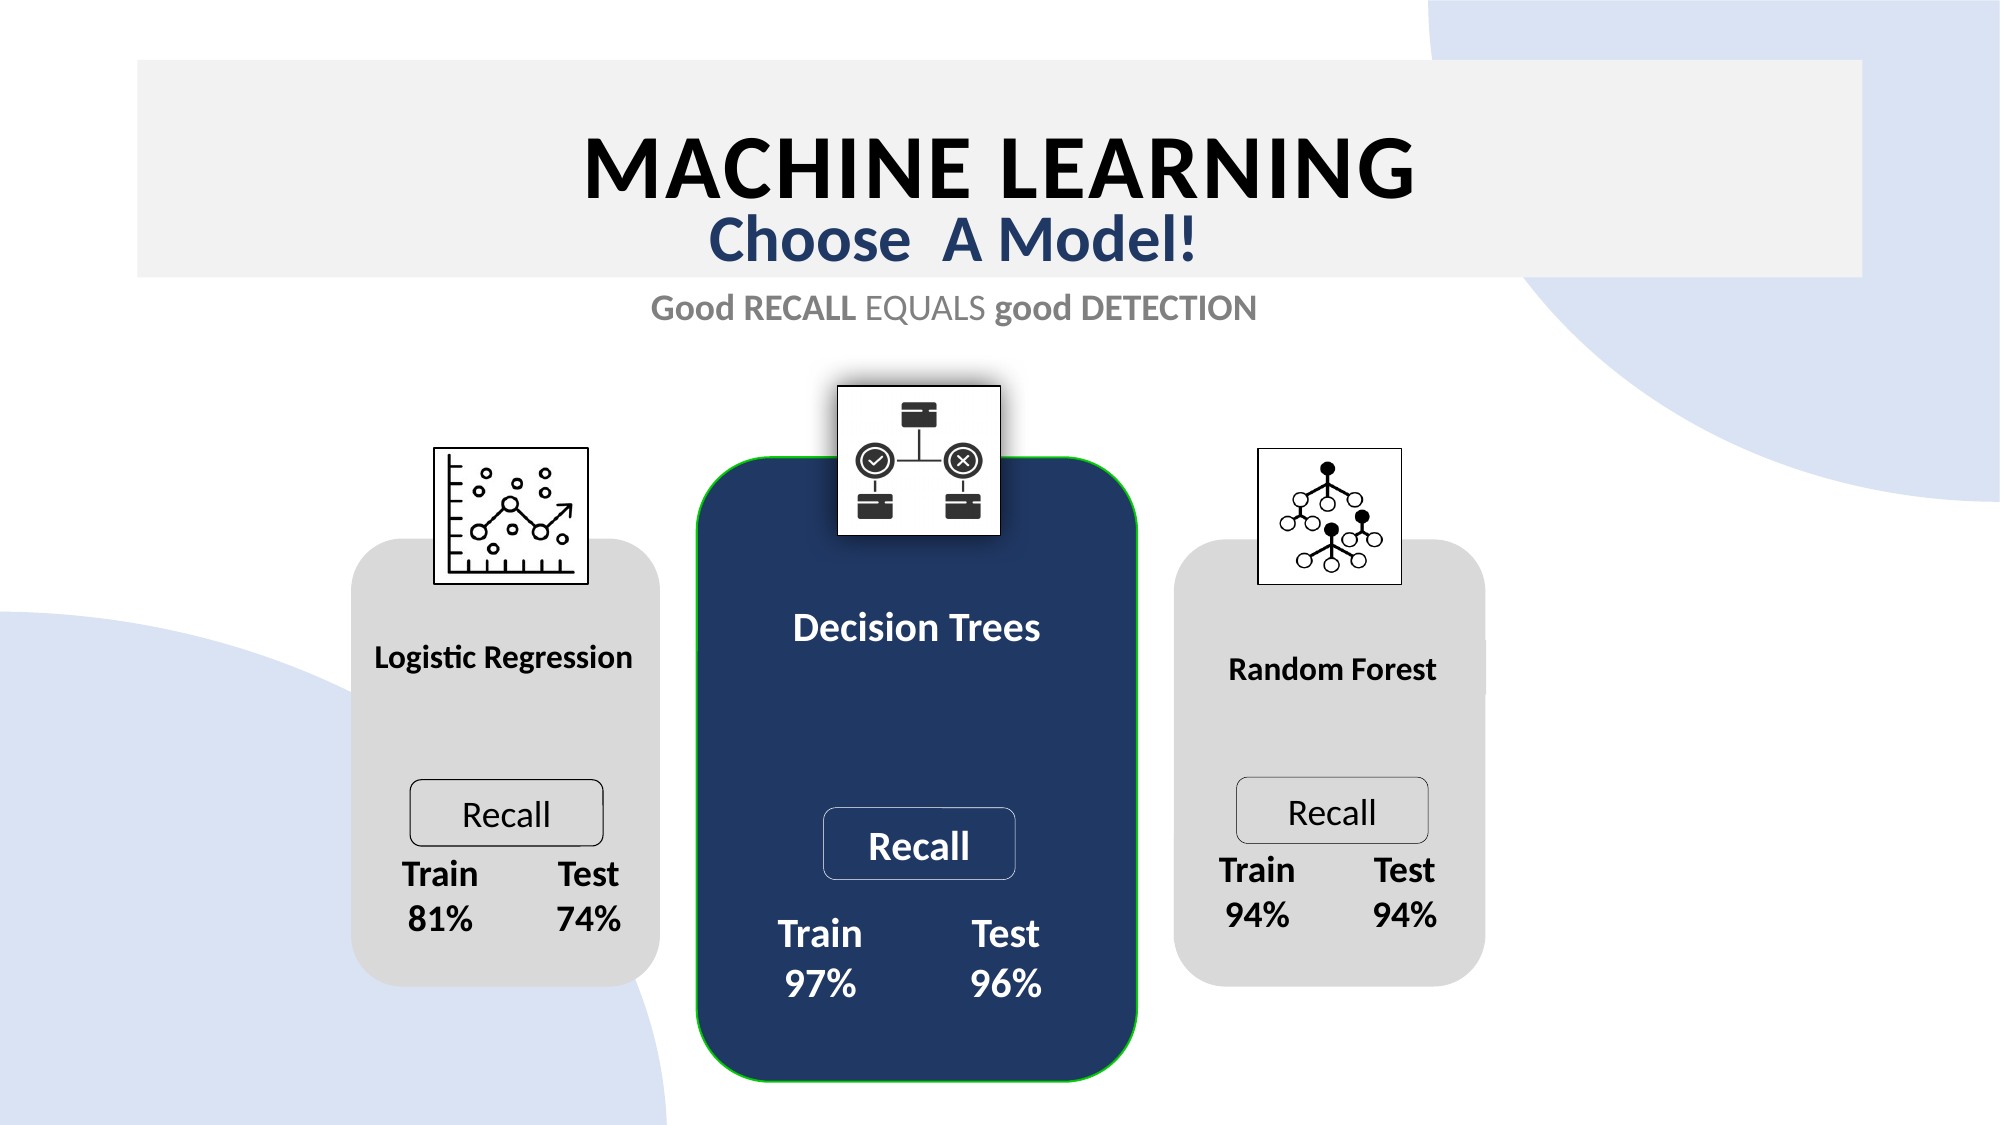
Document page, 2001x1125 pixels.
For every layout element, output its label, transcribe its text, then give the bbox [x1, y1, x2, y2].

text_box [0, 610, 668, 1125]
picture [838, 386, 1000, 535]
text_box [696, 457, 1137, 1082]
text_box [351, 449, 660, 987]
text_box Good RECALL EQUALS good DETECTION [529, 275, 1379, 335]
title MACHINE LEARNING [137, 59, 1863, 278]
text_box Choose A Model! [529, 187, 1379, 275]
text_box [1427, 0, 2000, 503]
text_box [1173, 449, 1487, 987]
